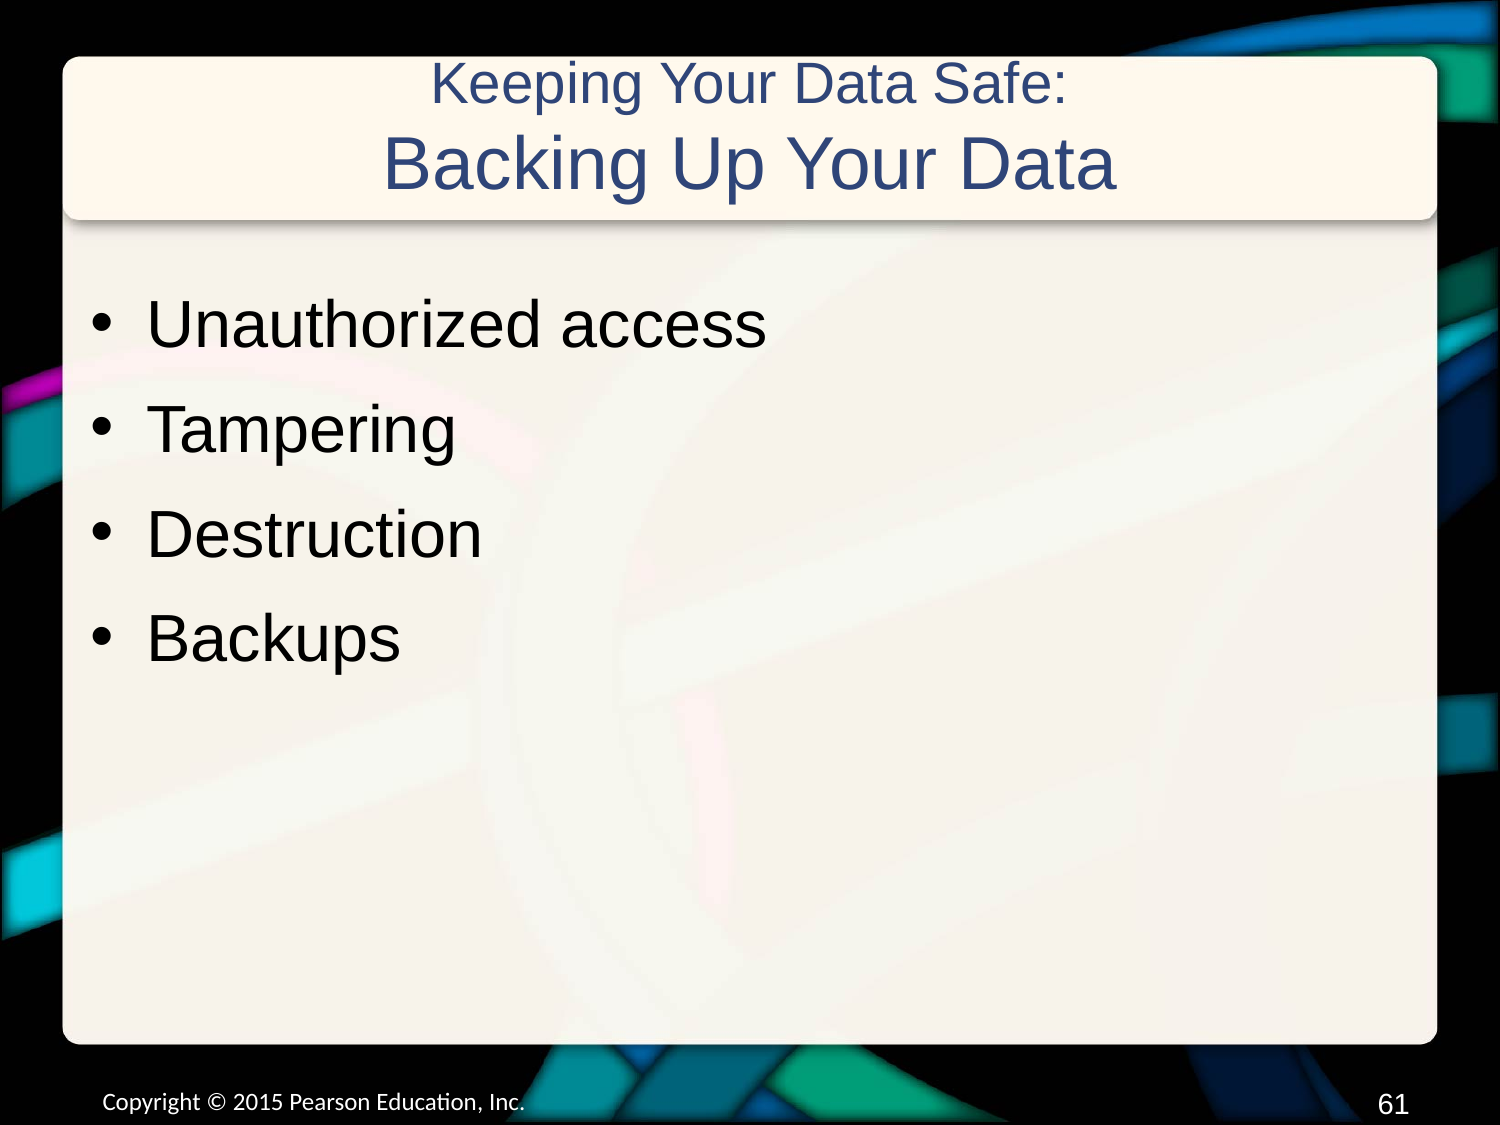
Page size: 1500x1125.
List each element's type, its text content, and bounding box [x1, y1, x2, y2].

picture [0, 0, 1500, 1125]
footer Copyright © 2015 Pearson Education, Inc. [87, 1077, 1138, 1123]
list Unauthorized access Tampering Destruction Backups [75, 262, 1425, 1125]
slide_number 60 [1200, 1080, 1425, 1125]
title Keeping Your Data Safe: Backing Up Your Data [62, 37, 1438, 213]
